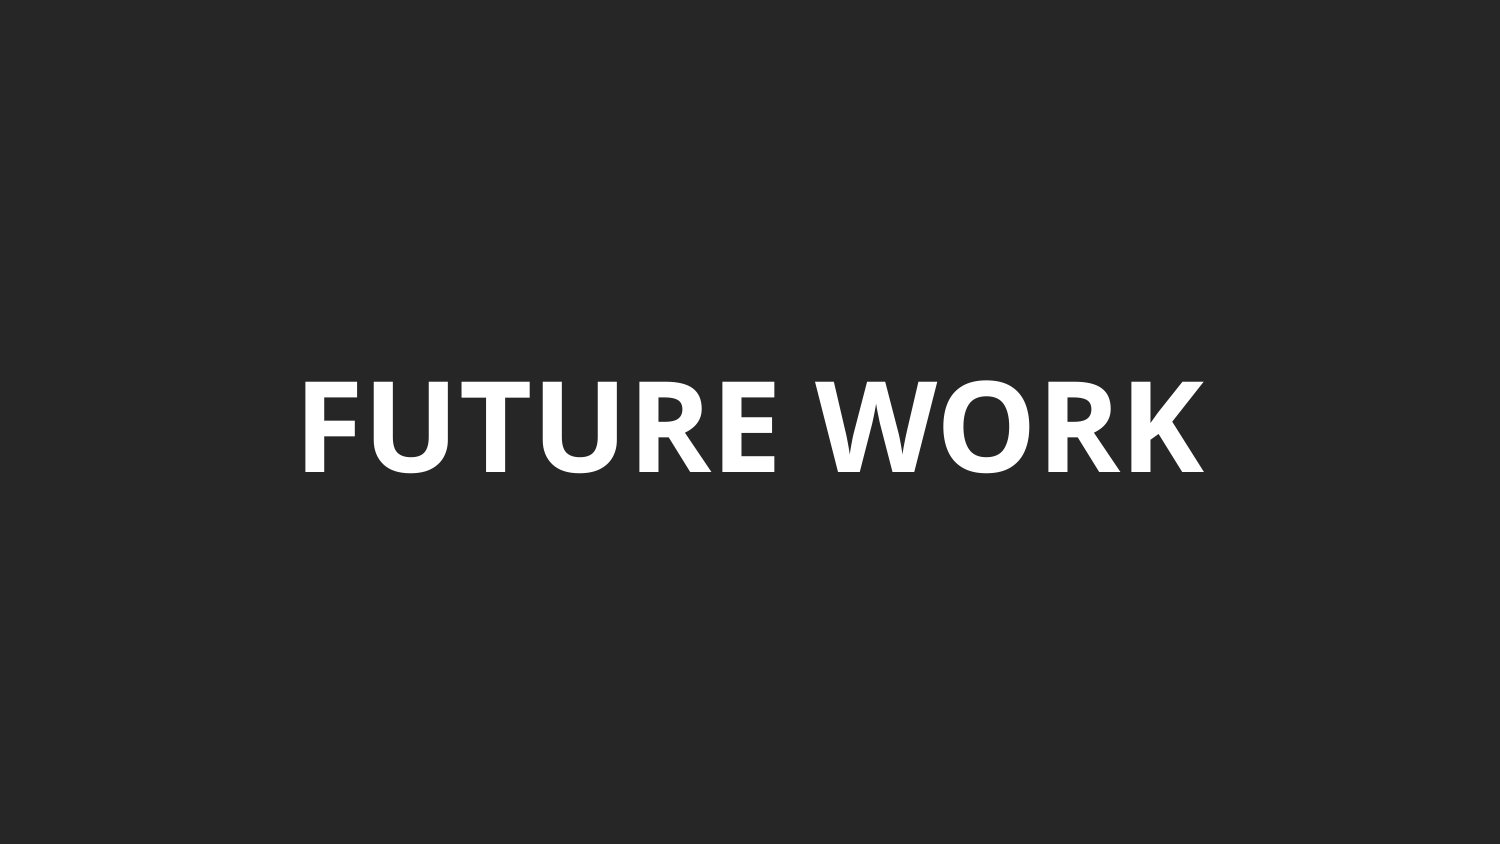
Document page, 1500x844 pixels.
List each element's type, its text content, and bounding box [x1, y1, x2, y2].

title Future work [112, 338, 1388, 506]
